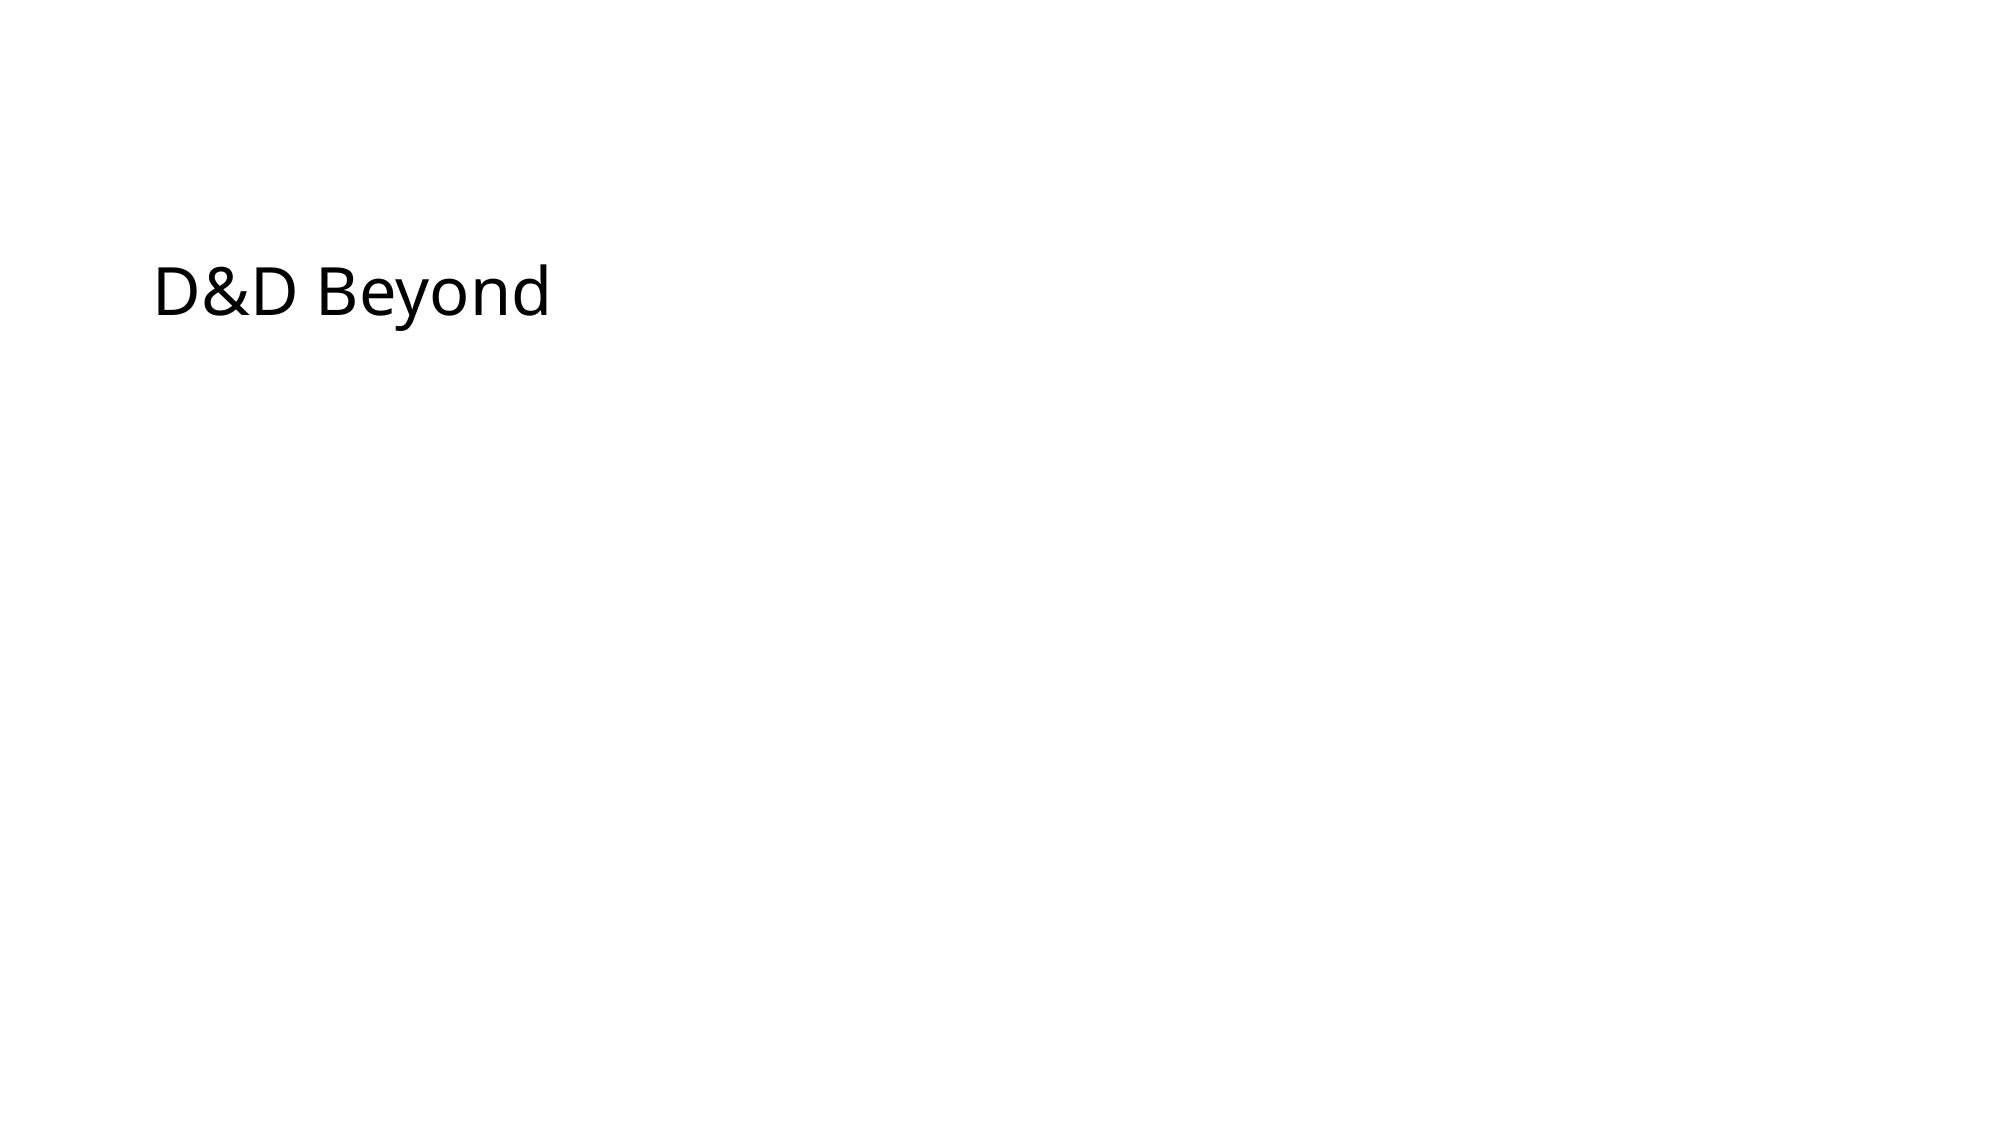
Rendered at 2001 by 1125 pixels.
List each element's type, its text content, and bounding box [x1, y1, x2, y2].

title D&D Beyond [137, 75, 783, 338]
